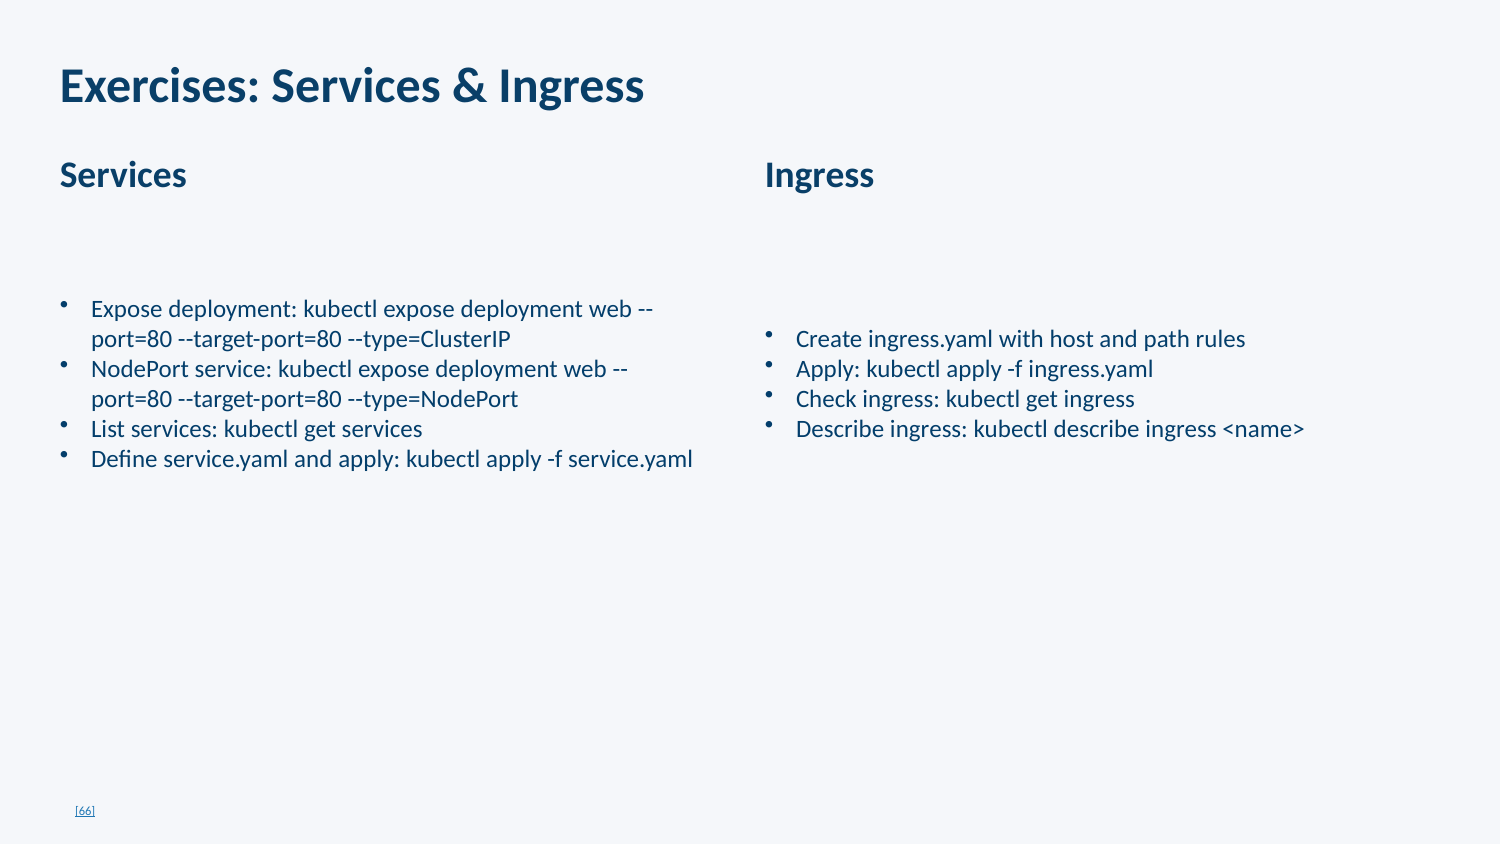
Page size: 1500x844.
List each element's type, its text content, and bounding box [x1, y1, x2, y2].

text_box Expose deployment: kubectl expose deployment web --port=80 --target-port=80 --type=ClusterIP NodePort service: kubectl expose deployment web --port=80 --target-port=80 --type=NodePort List services: kubectl get services Define service.yaml and apply: kubectl apply -f service.yaml [44, 194, 720, 570]
text_box Create ingress.yaml with host and path rules Apply: kubectl apply -f ingress.yaml Check ingress: kubectl get ingress Describe ingress: kubectl describe ingress <name> [749, 194, 1425, 570]
text_box Exercises: Services & Ingress [44, 37, 1455, 128]
text_box [66] [74, 798, 1425, 822]
text_box Services [44, 149, 720, 194]
text_box Ingress [749, 149, 1425, 194]
